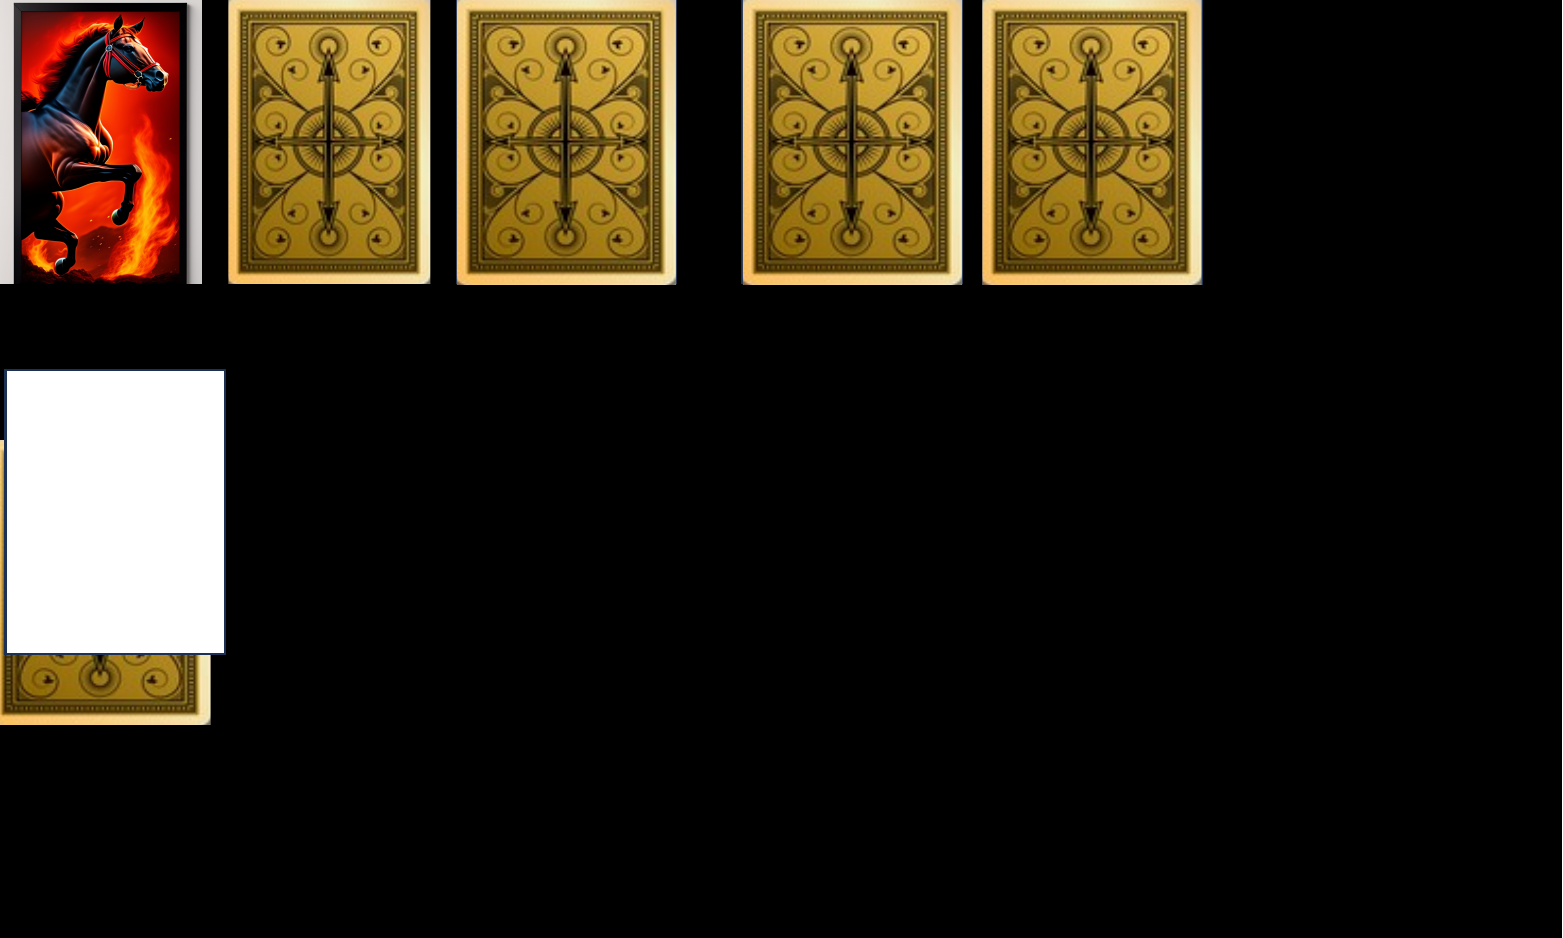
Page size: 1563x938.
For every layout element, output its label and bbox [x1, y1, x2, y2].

picture [0, 440, 211, 725]
picture [228, 0, 431, 284]
picture [0, 0, 203, 284]
picture [982, 0, 1202, 285]
text_box [4, 369, 226, 655]
text_box [742, 0, 962, 285]
text_box [456, 0, 677, 285]
